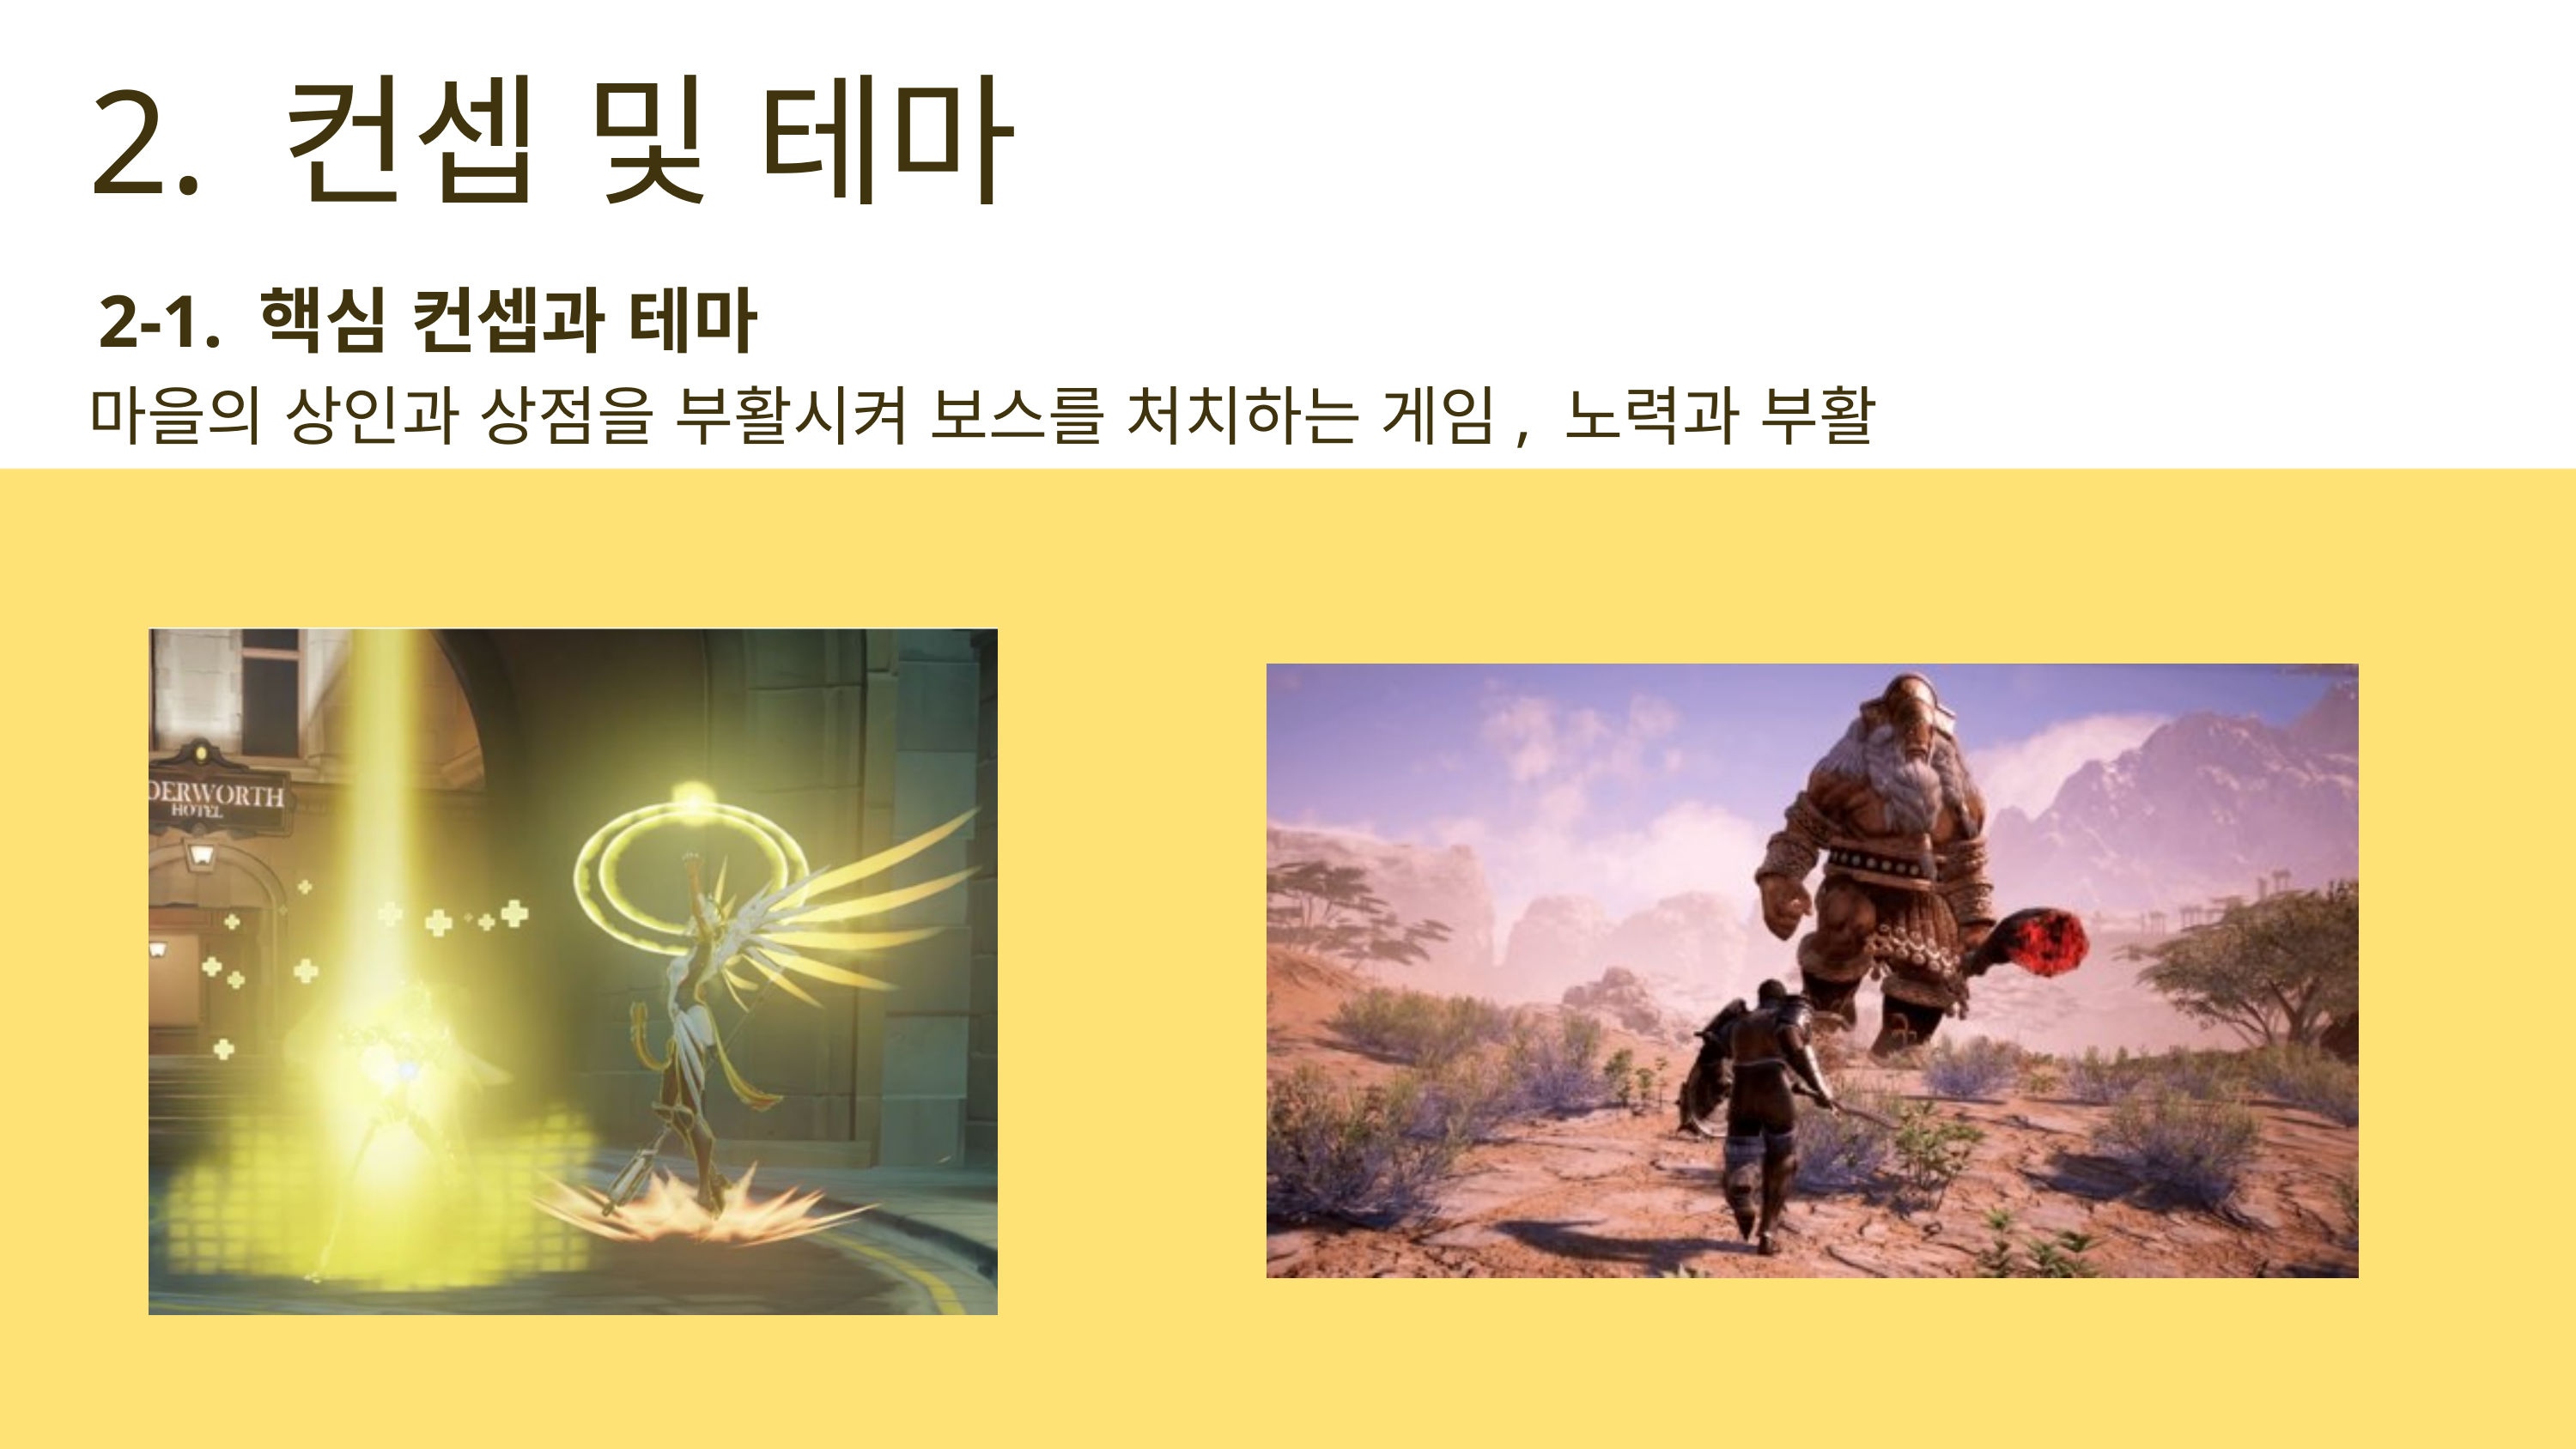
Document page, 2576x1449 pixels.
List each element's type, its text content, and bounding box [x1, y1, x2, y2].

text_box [0, 467, 2576, 1449]
text_box 마을의 상인과 상점을 부활시켜 보스를 처치하는 게임, 노력과 부활 [75, 369, 2576, 459]
text_box 2. 컨셉 및 테마 [75, 44, 1149, 228]
picture [149, 627, 998, 1315]
picture [1266, 664, 2360, 1279]
text_box 2-1. 핵심 컨셉과 테마 [85, 270, 913, 368]
